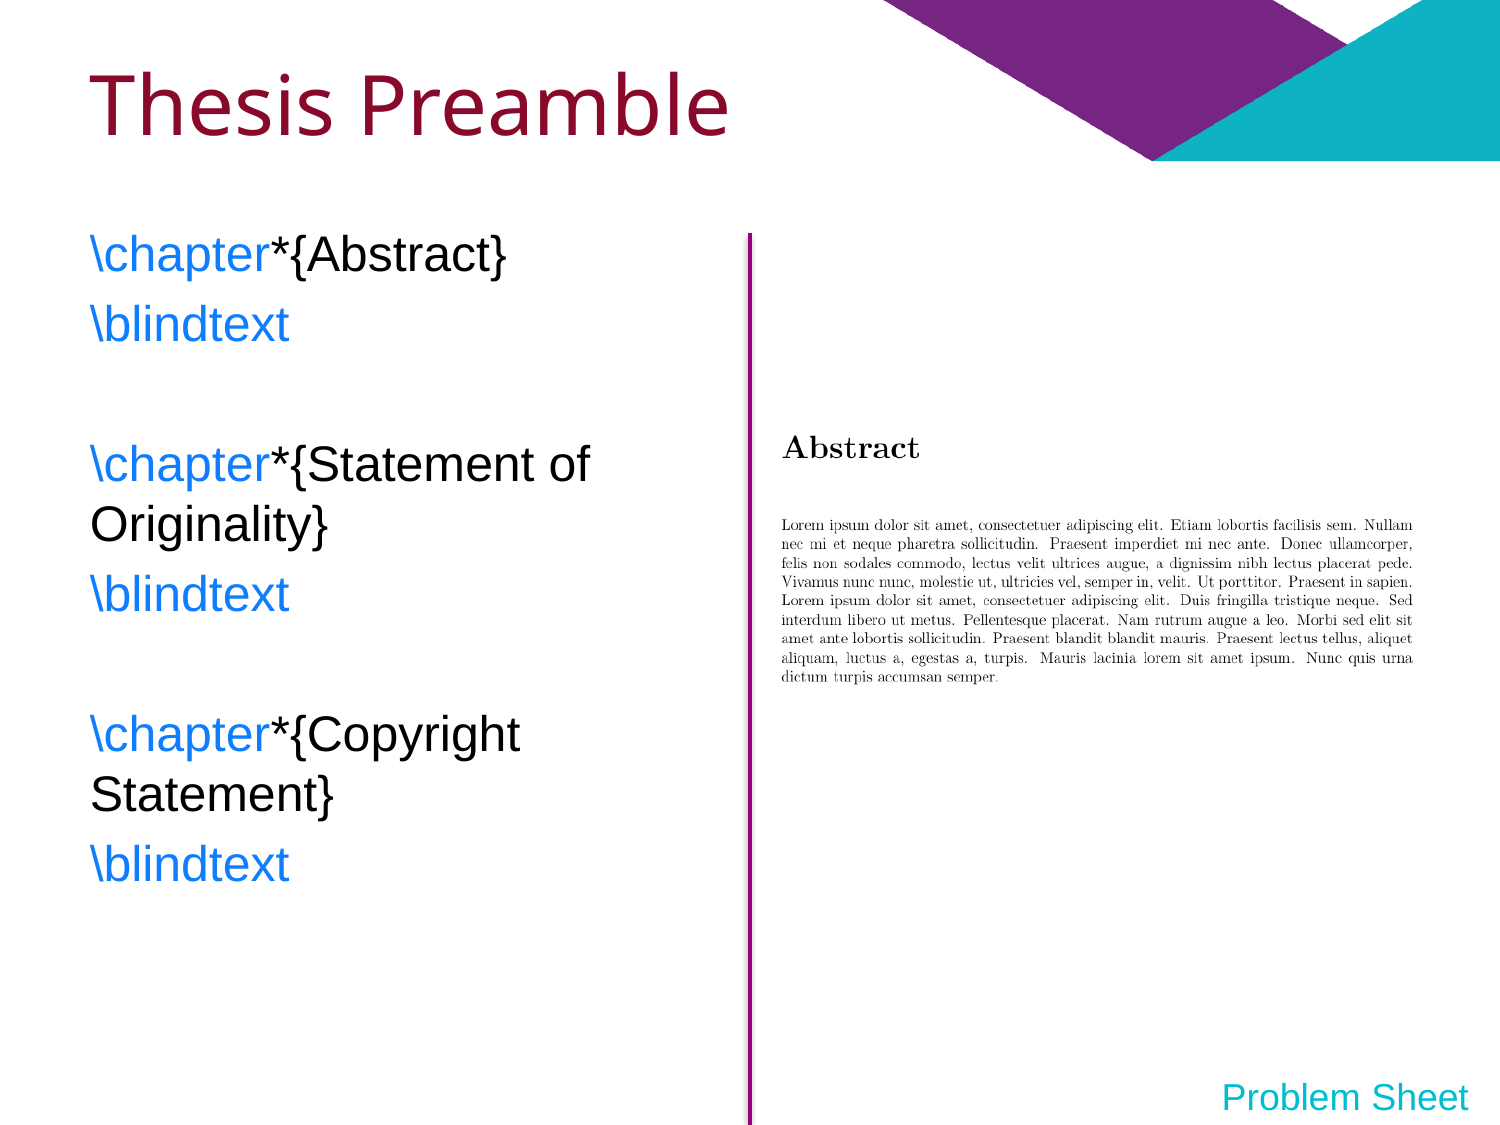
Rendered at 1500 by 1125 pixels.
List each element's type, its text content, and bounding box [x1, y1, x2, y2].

title Thesis Preamble [75, 45, 1425, 233]
picture [0, 0, 1500, 163]
text_box Problem Sheet [1206, 1065, 1486, 1125]
picture [773, 391, 1419, 734]
list \chapter*{Abstract} \blindtext \chapter*{Statement of Originality} \blindtext \chapter*{Copyright Statement} \blindtext [75, 213, 726, 1056]
